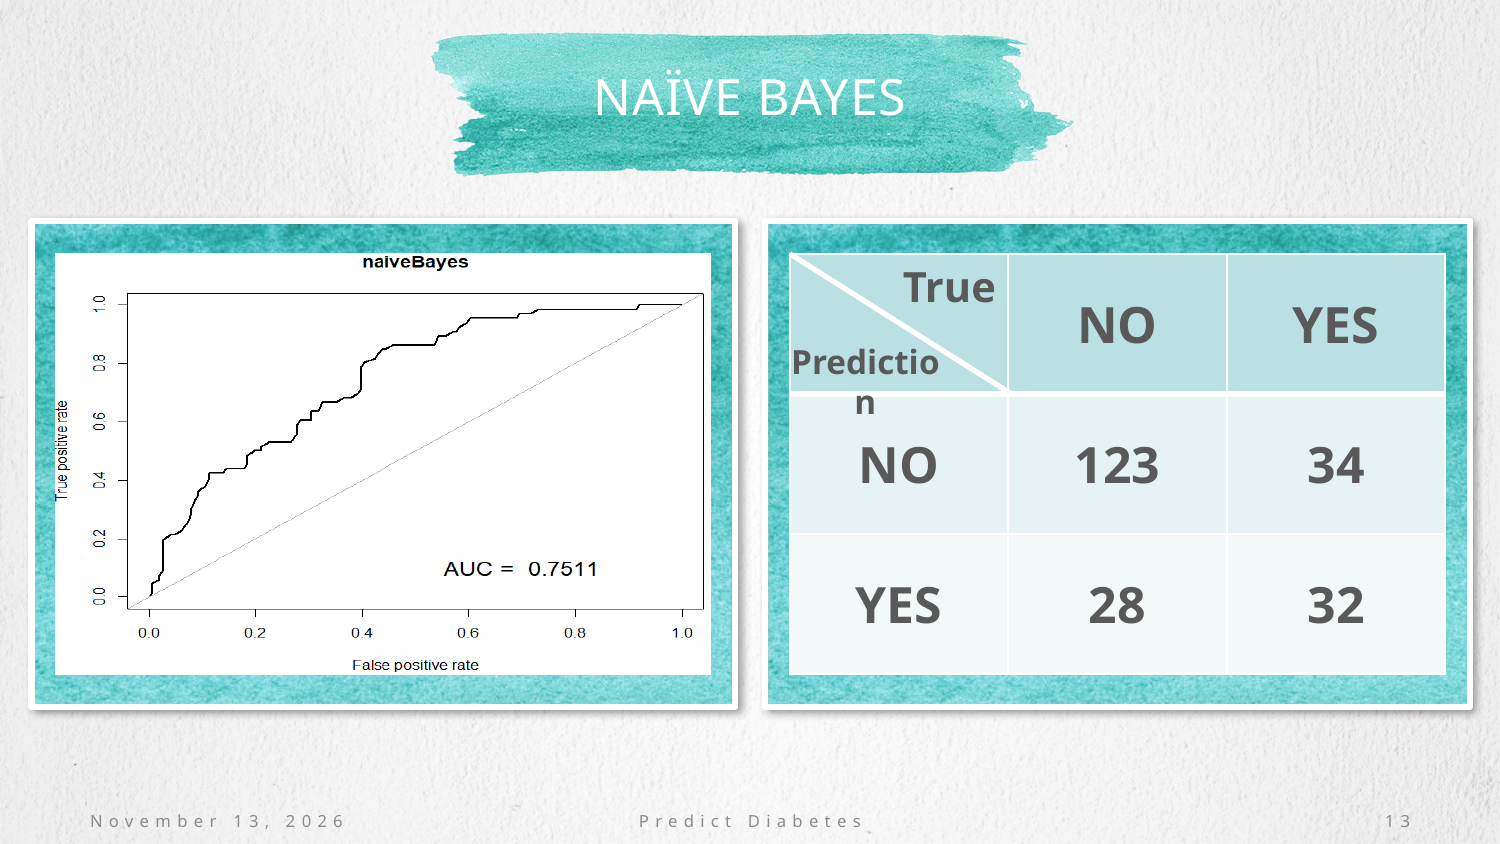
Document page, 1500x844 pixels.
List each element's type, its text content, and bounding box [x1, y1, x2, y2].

picture [0, 0, 1500, 844]
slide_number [75, 799, 425, 844]
footer Predict Diabetes [512, 799, 988, 844]
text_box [789, 253, 1010, 394]
title NAÏVE bAYES [520, 37, 980, 154]
slide_number 13 [1074, 799, 1425, 844]
